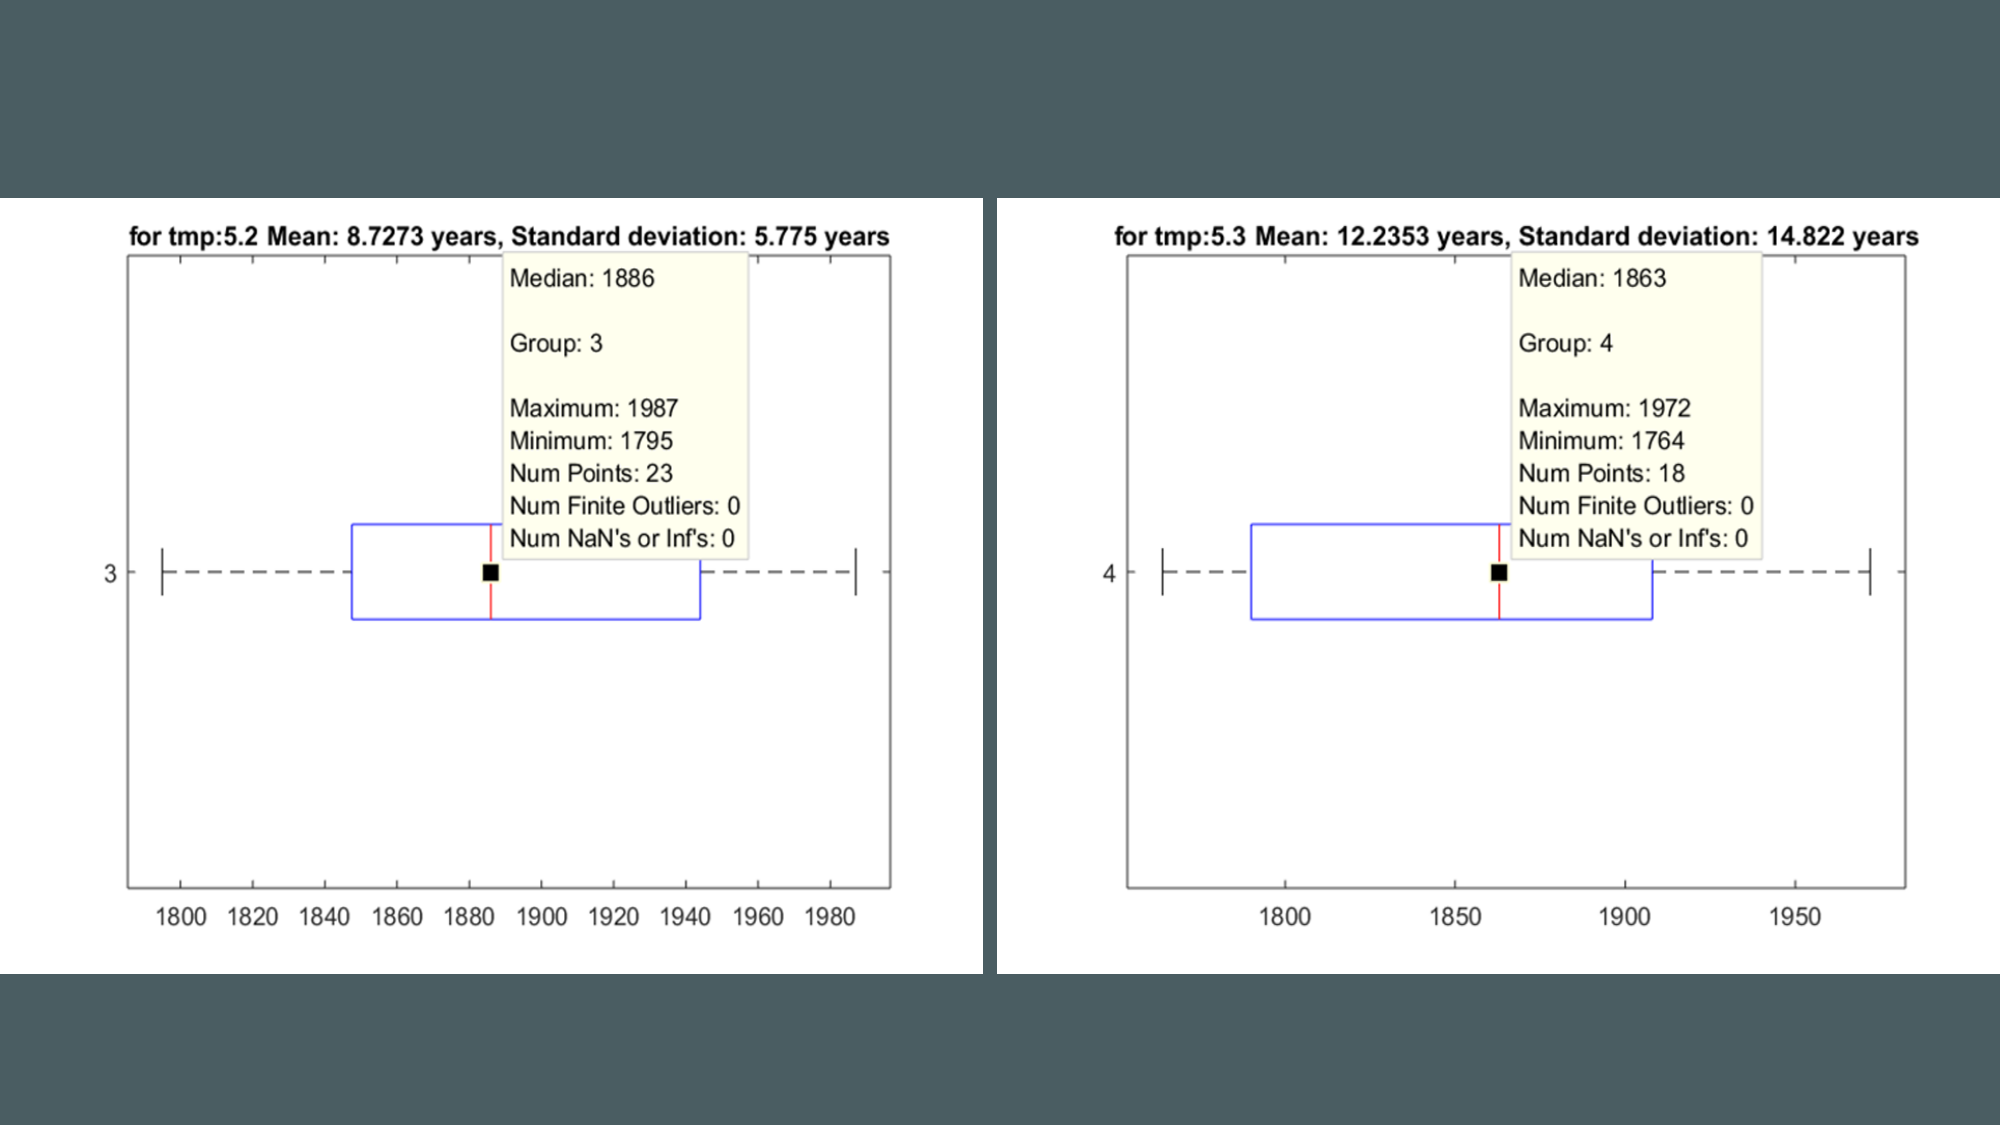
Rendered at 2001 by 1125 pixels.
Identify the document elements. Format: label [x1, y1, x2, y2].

picture [997, 198, 2000, 974]
picture [0, 198, 983, 974]
